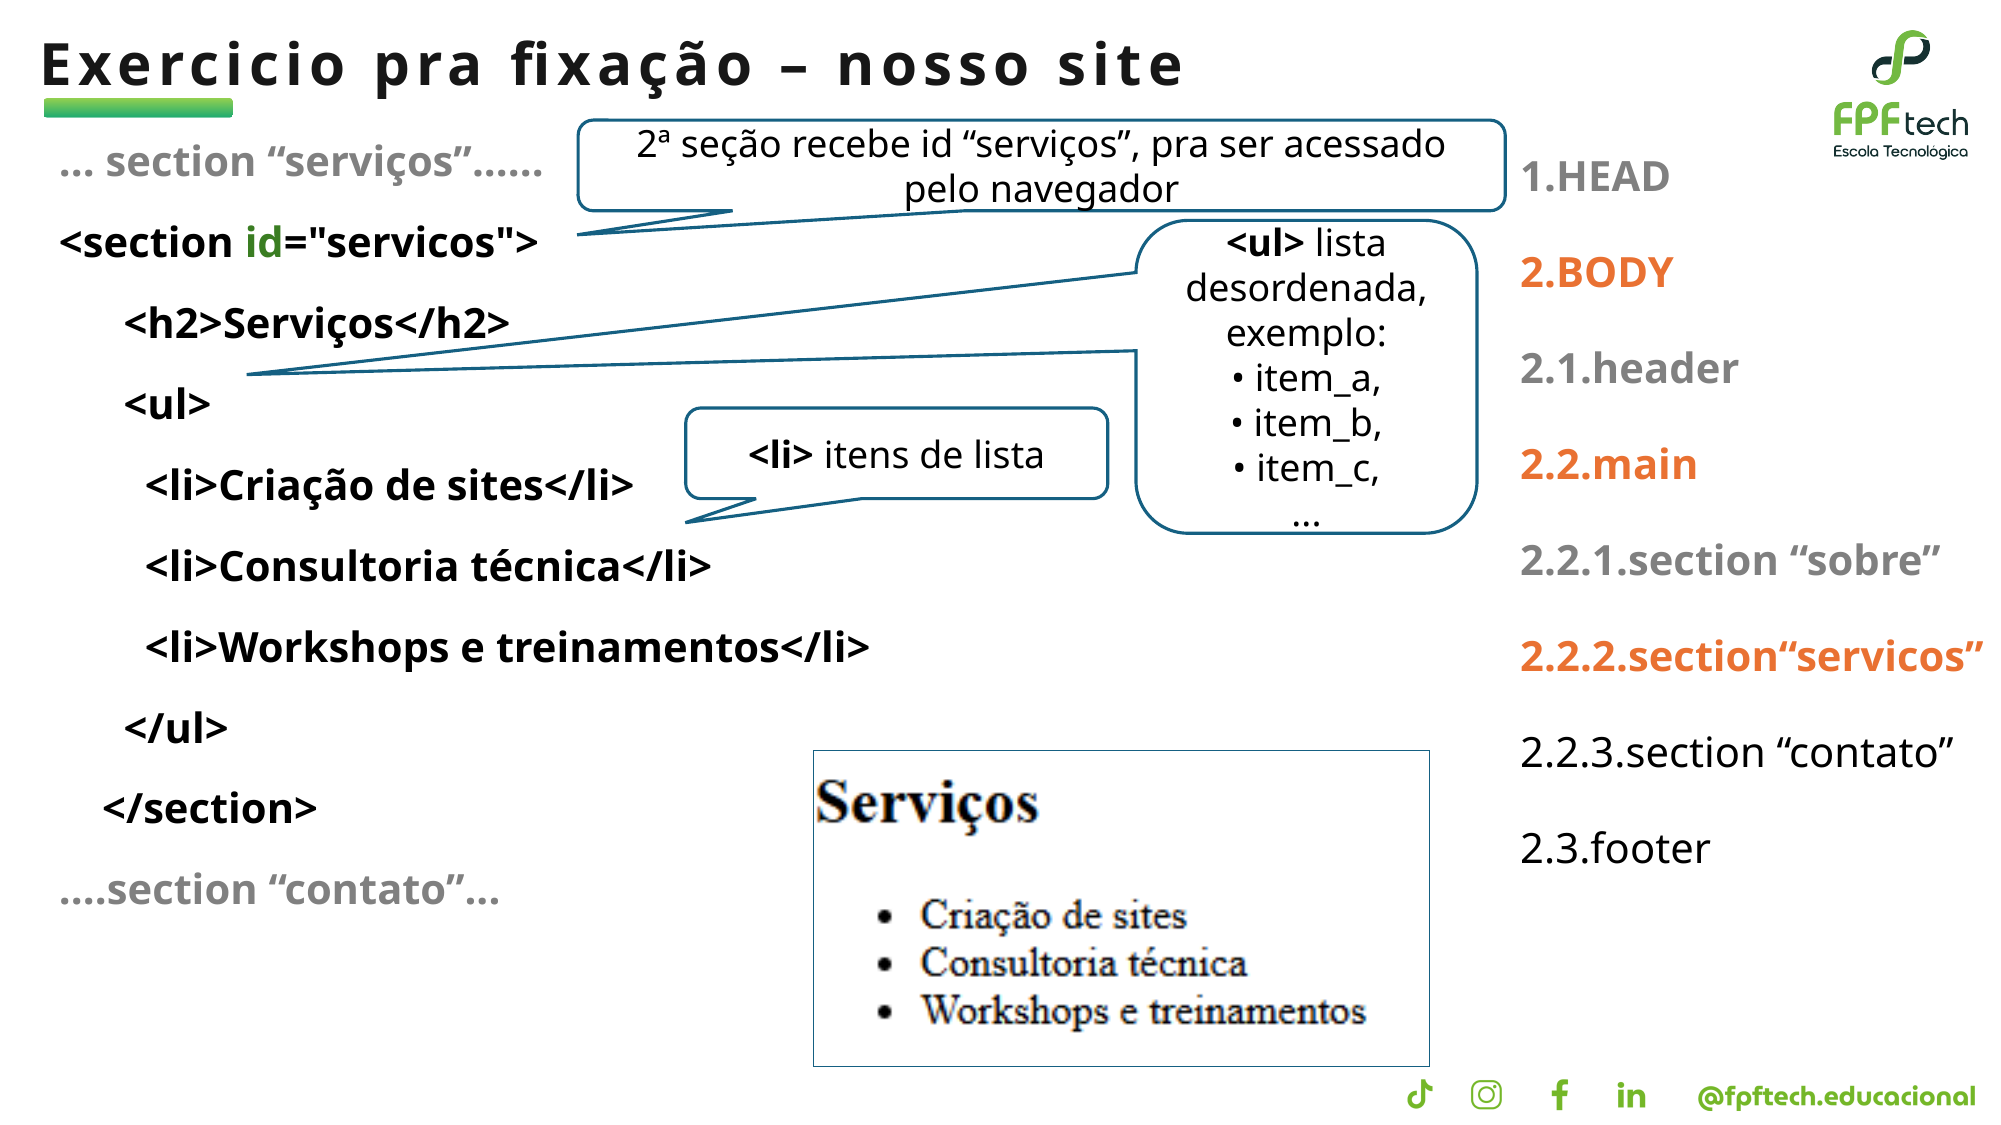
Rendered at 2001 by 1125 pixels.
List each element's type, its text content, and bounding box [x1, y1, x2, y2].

text_box <li> itens de lista [683, 406, 1110, 525]
text_box 2ª seção recebe id “serviços”, pra ser acessado pelo navegador [576, 118, 1507, 237]
text_box Exercicio pra fixação – nosso site [24, 16, 1719, 118]
list ... section “serviços”...... <section id="servicos"> <h2>Serviços</h2> <ul> <li>Criação de sites</li> <li>Consultoria técnica</li> <li>Workshops e treinamentos</li> </ul> </section> ....section “contato”... [43, 117, 1416, 1109]
picture [1834, 30, 1968, 117]
text_box [42, 96, 235, 117]
text_box 1.HEAD 2.BODY 2.1.header 2.2.main 2.2.1.section “sobre” 2.2.2.section“servicos” 2.2.3.section “contato” 2.3.footer [1505, 117, 2000, 1109]
picture [813, 749, 1985, 1125]
text_box <ul> lista desordenada, exemplo: • item_a, • item_b, • item_c, ... [246, 218, 1479, 535]
